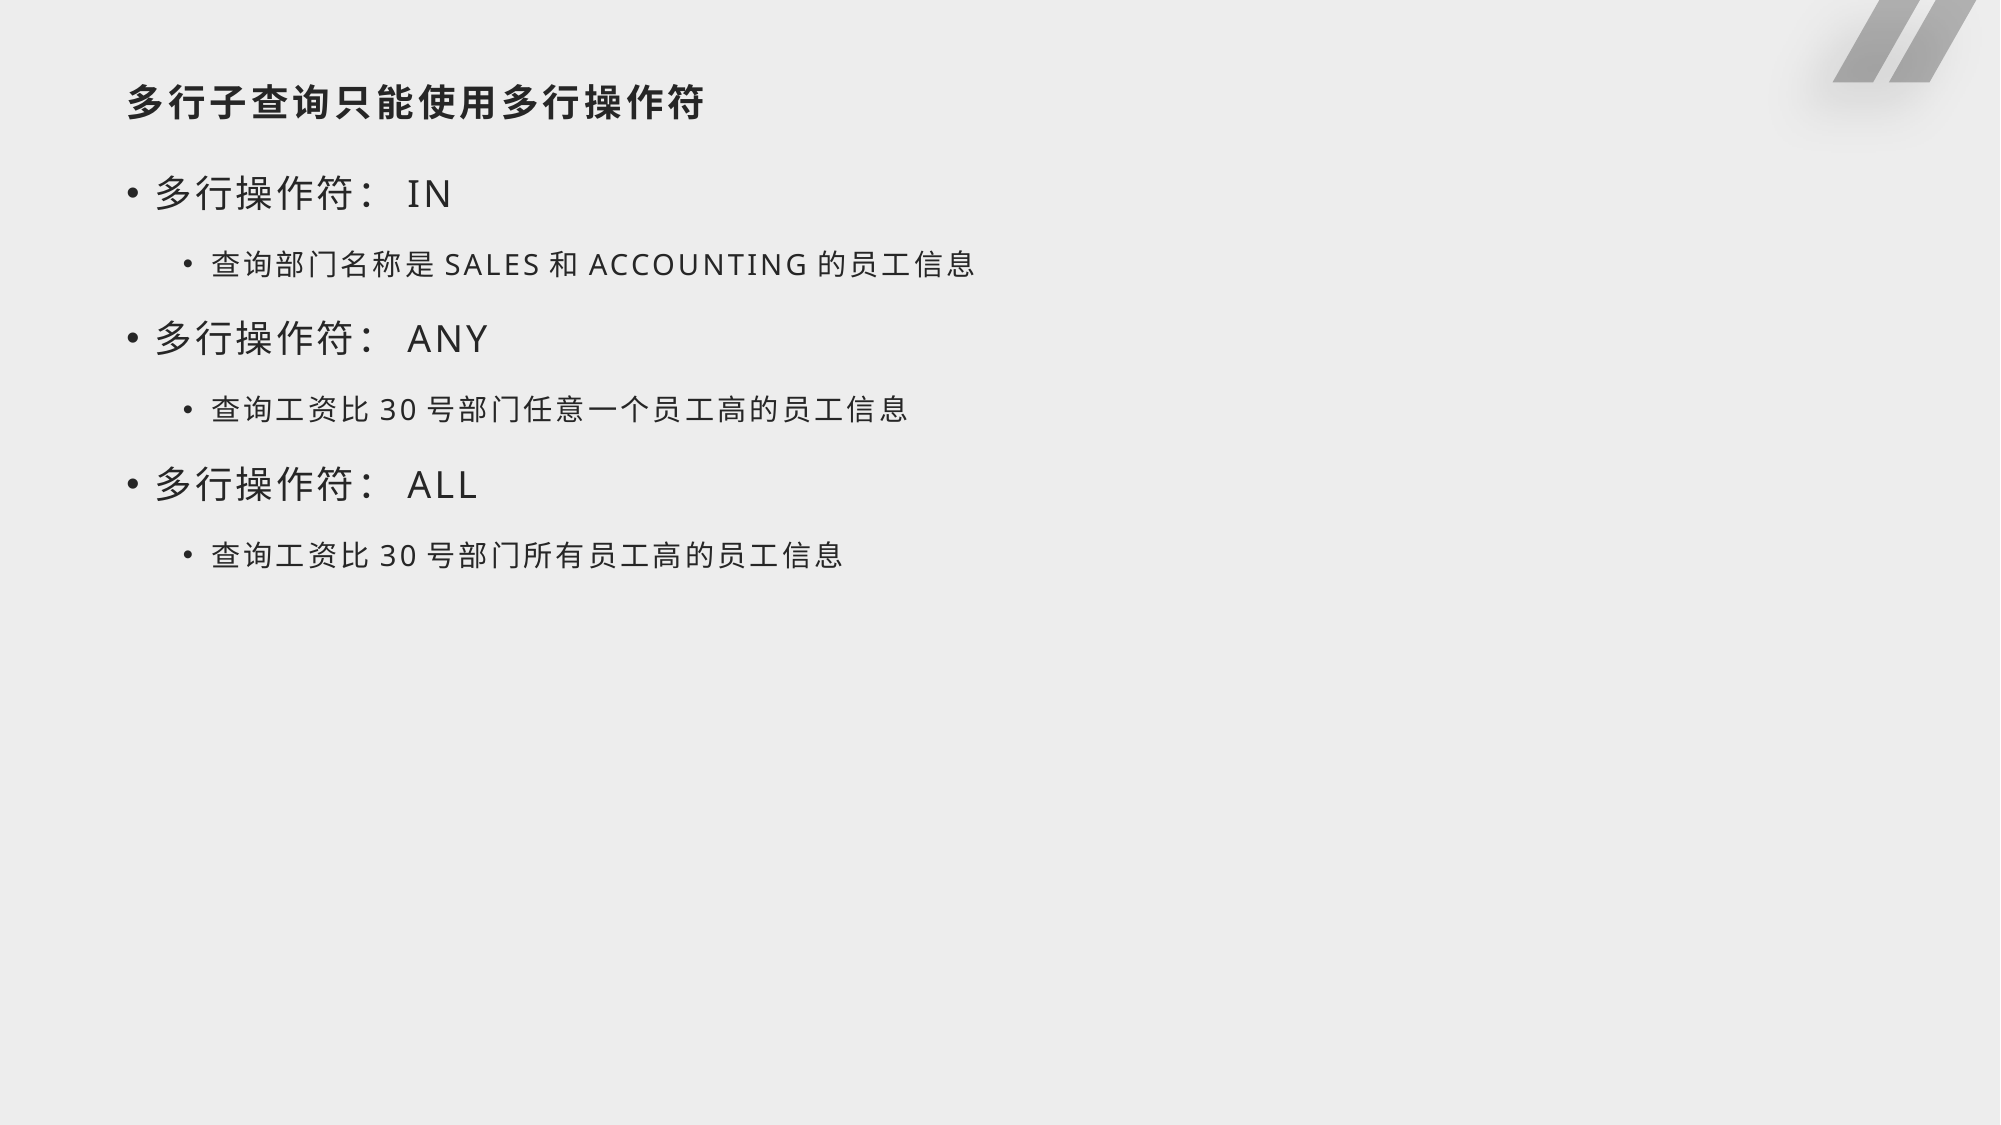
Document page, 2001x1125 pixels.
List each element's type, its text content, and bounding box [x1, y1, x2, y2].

list 多行操作符：IN 查询部门名称是SALES和ACCOUNTING的员工信息 多行操作符：ANY 查询工资比30号部门任意一个员工高的员工信息 多行操作符：ALL 查询工资比30号部门所有员工高的员工信息 [109, 156, 1891, 1041]
title 多行子查询只能使用多行操作符 [109, 72, 1891, 146]
